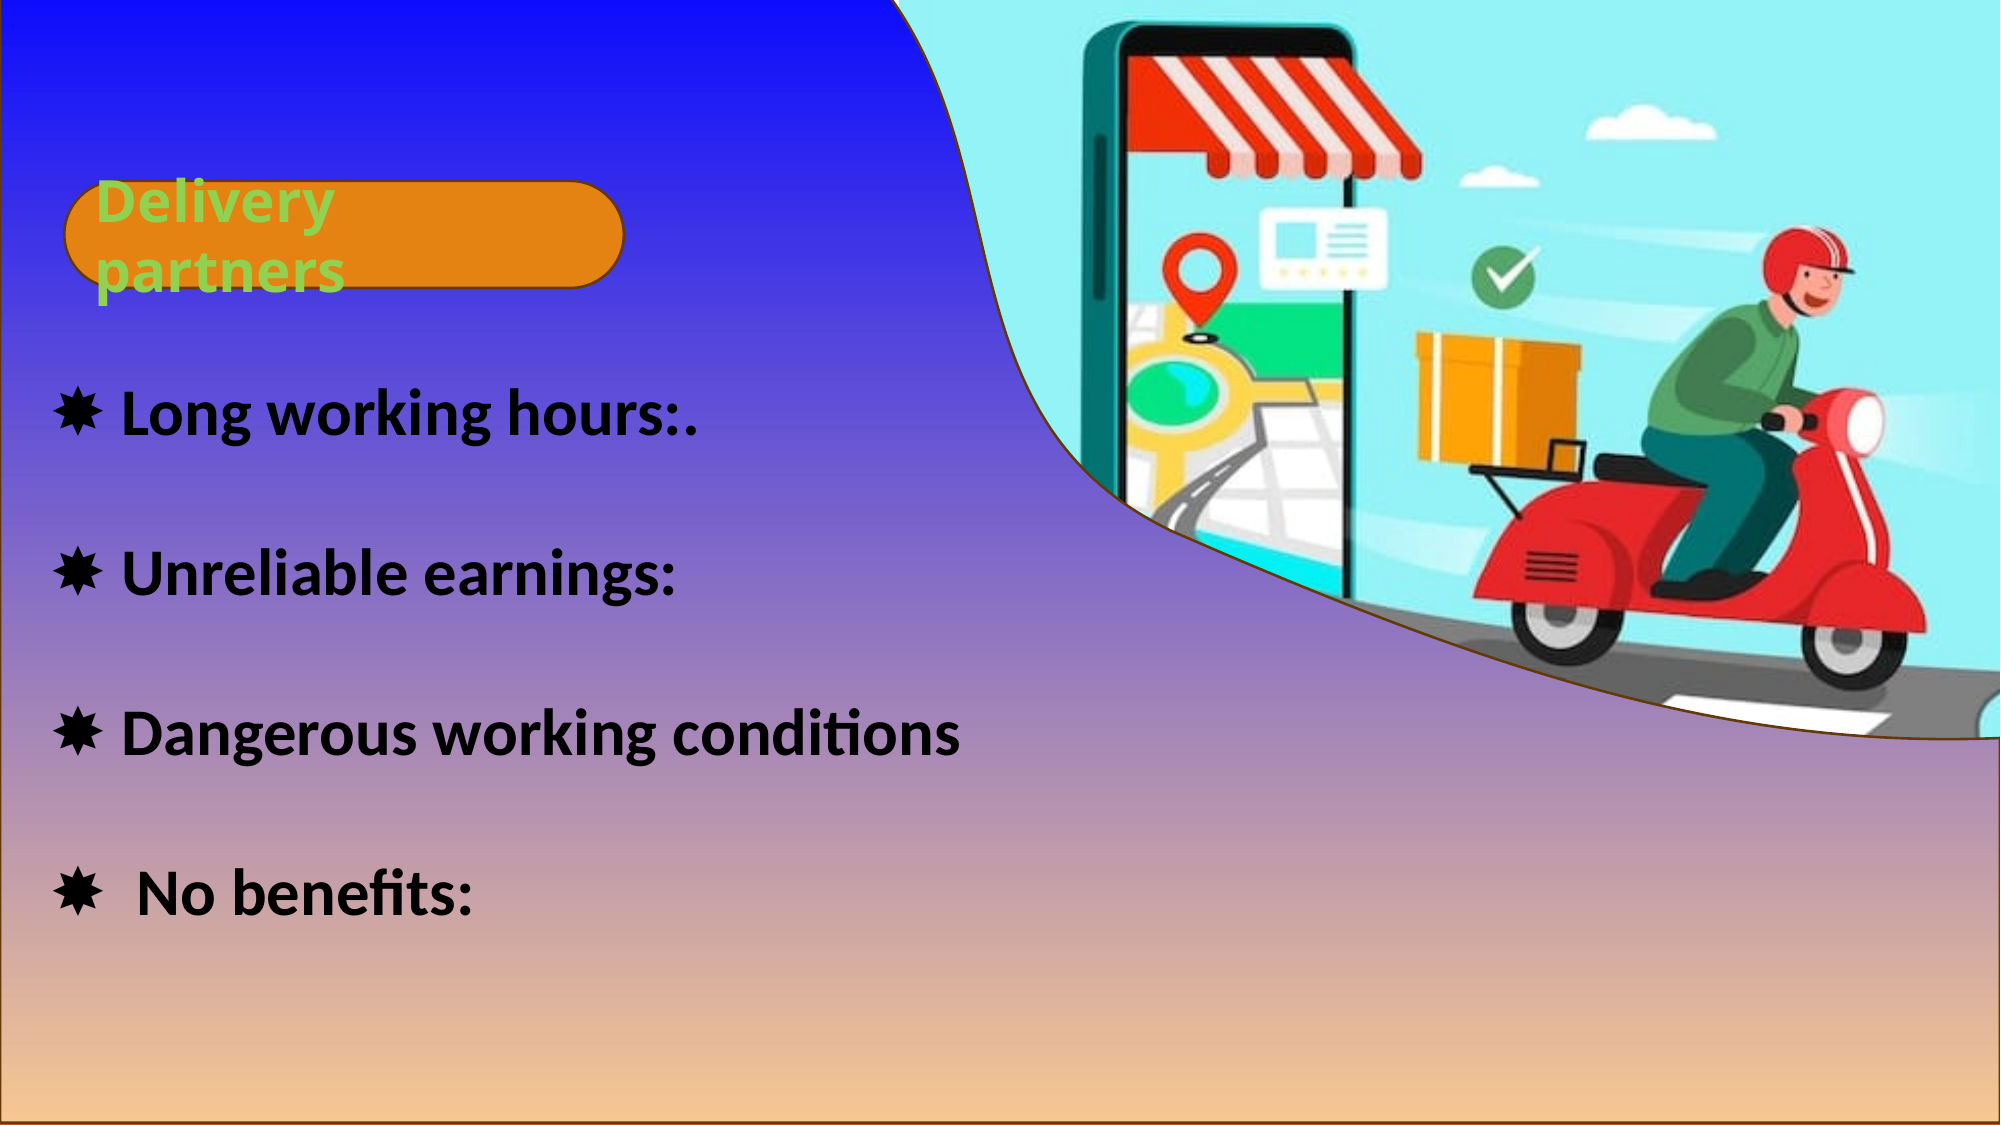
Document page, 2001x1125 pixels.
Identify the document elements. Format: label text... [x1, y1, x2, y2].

text_box Delivery partners [63, 179, 626, 290]
text_box ✸ Long working hours:. ✸ Unreliable earnings: ✸ Dangerous working conditions ✸ No benefits: [35, 361, 1084, 936]
picture [898, 0, 2000, 884]
text_box [0, 0, 2000, 1124]
